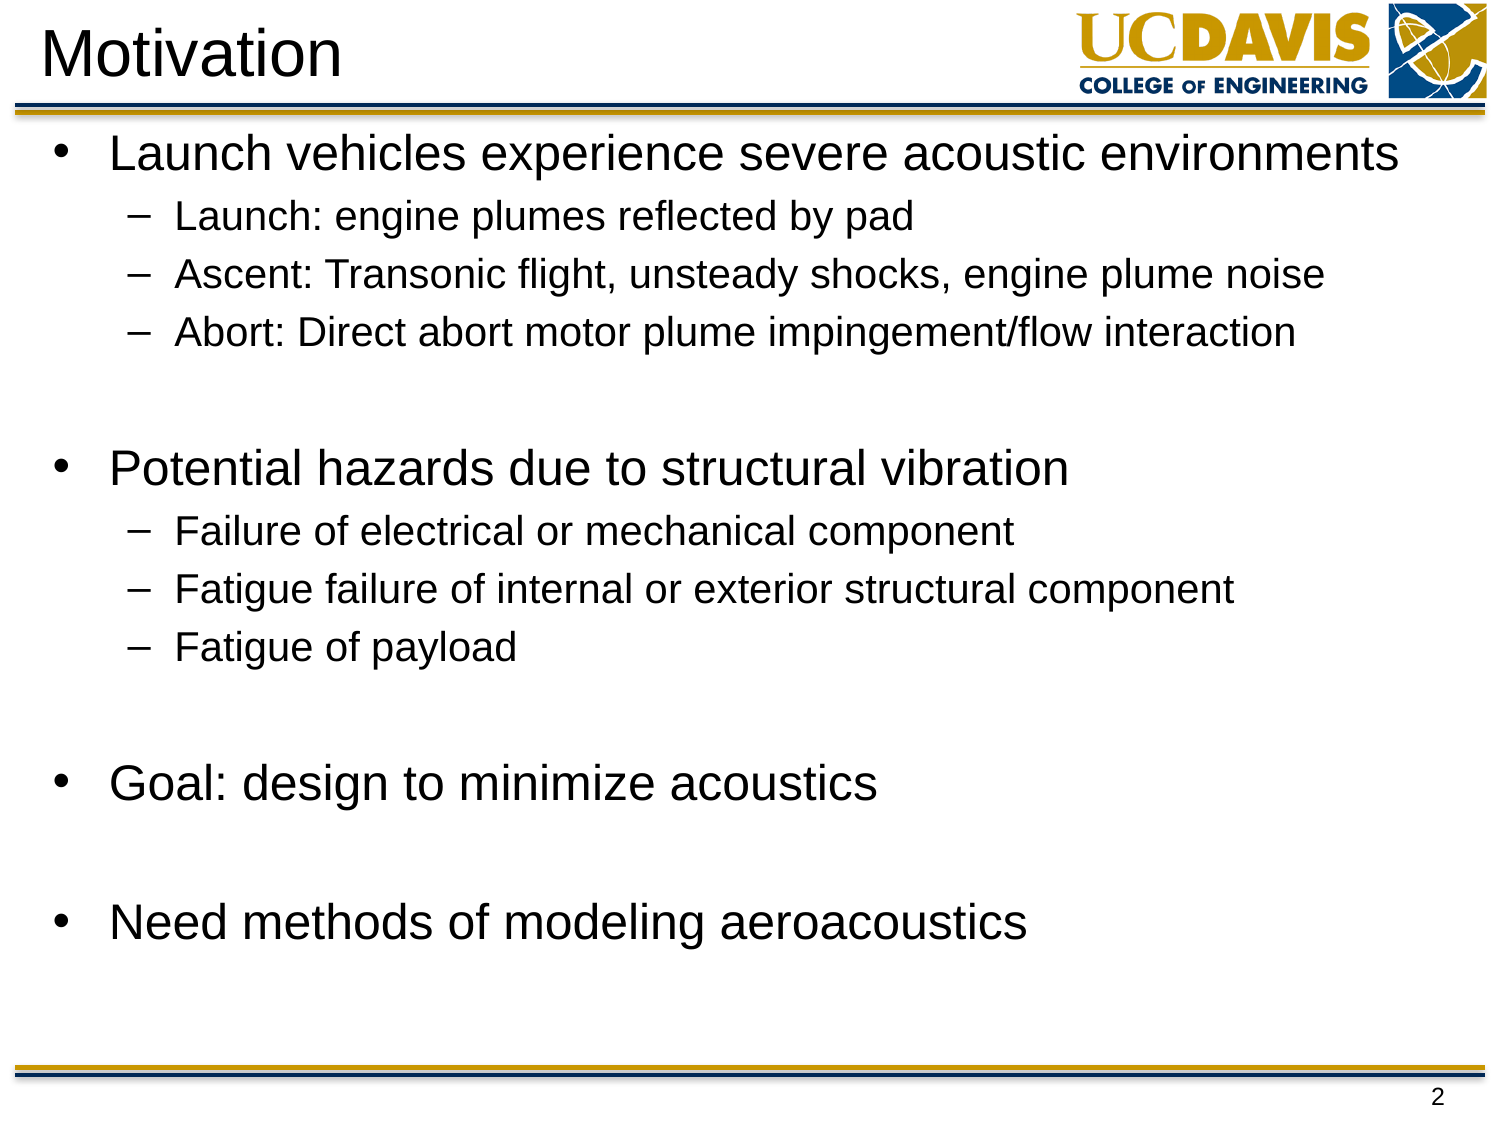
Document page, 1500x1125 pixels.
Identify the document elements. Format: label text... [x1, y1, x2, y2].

title Motivation [25, 0, 926, 100]
list Launch vehicles experience severe acoustic environments Launch: engine plumes reflected by pad Ascent: Transonic flight, unsteady shocks, engine plume noise Abort: Direct abort motor plume impingement/flow interaction Potential hazards due to structural vibration Failure of electrical or mechanical component Fatigue failure of internal or exterior structural component Fatigue of payload Goal: design to minimize acoustics Need methods of modeling aeroacoustics [37, 112, 1450, 1050]
picture [1074, 12, 1370, 97]
picture [1387, 3, 1491, 100]
